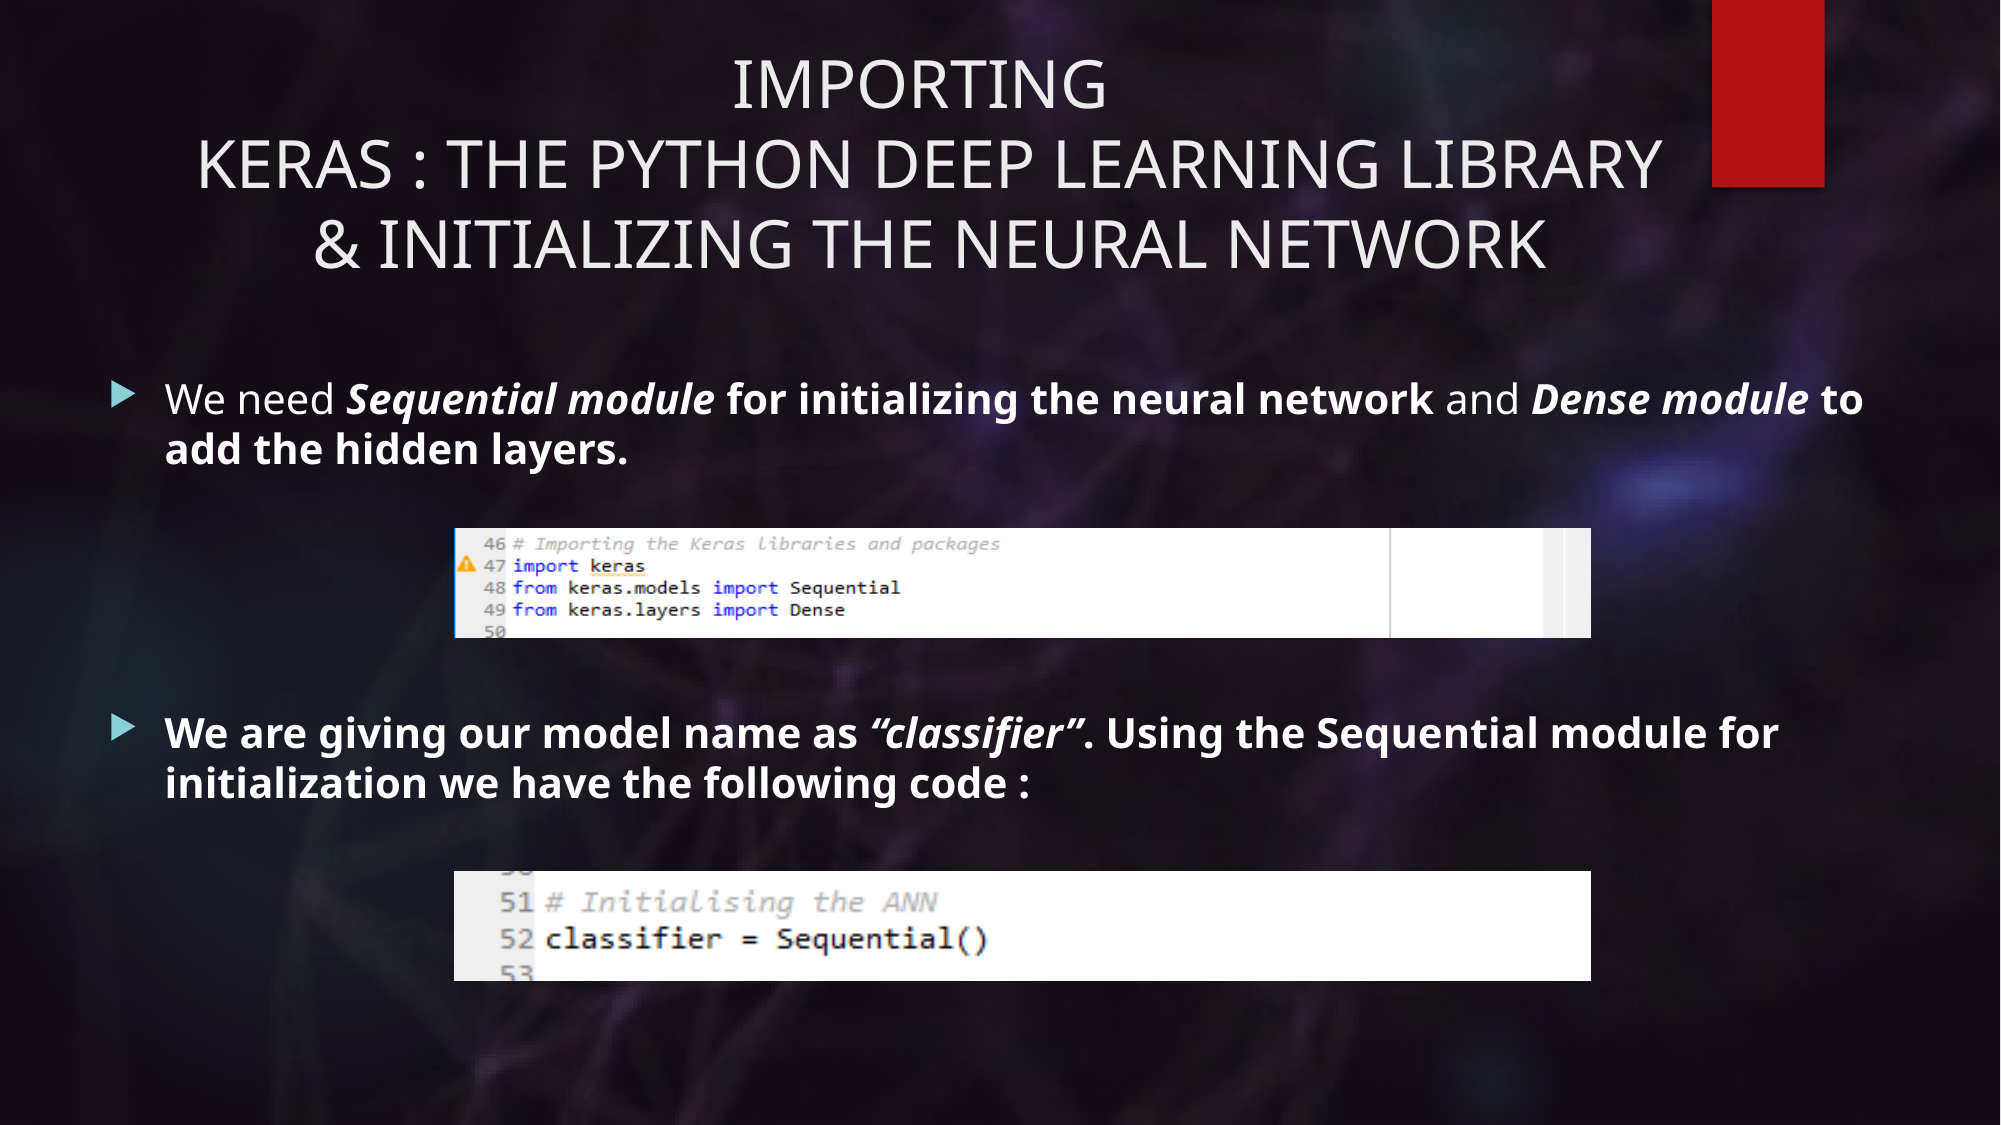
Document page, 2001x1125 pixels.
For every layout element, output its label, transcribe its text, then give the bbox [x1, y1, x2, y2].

list We need Sequential module for initializing the neural network and Dense module to add the hidden layers. We are giving our model name as “classifier”. Using the Sequential module for initialization we have the following code : [93, 365, 1953, 1074]
title IMPORTING KERAS : THE PYTHON DEEP LEARNING LIBRARY & INITIALIZING THE NEURAL NETWORK [147, 34, 1713, 296]
picture [0, 0, 2001, 1125]
